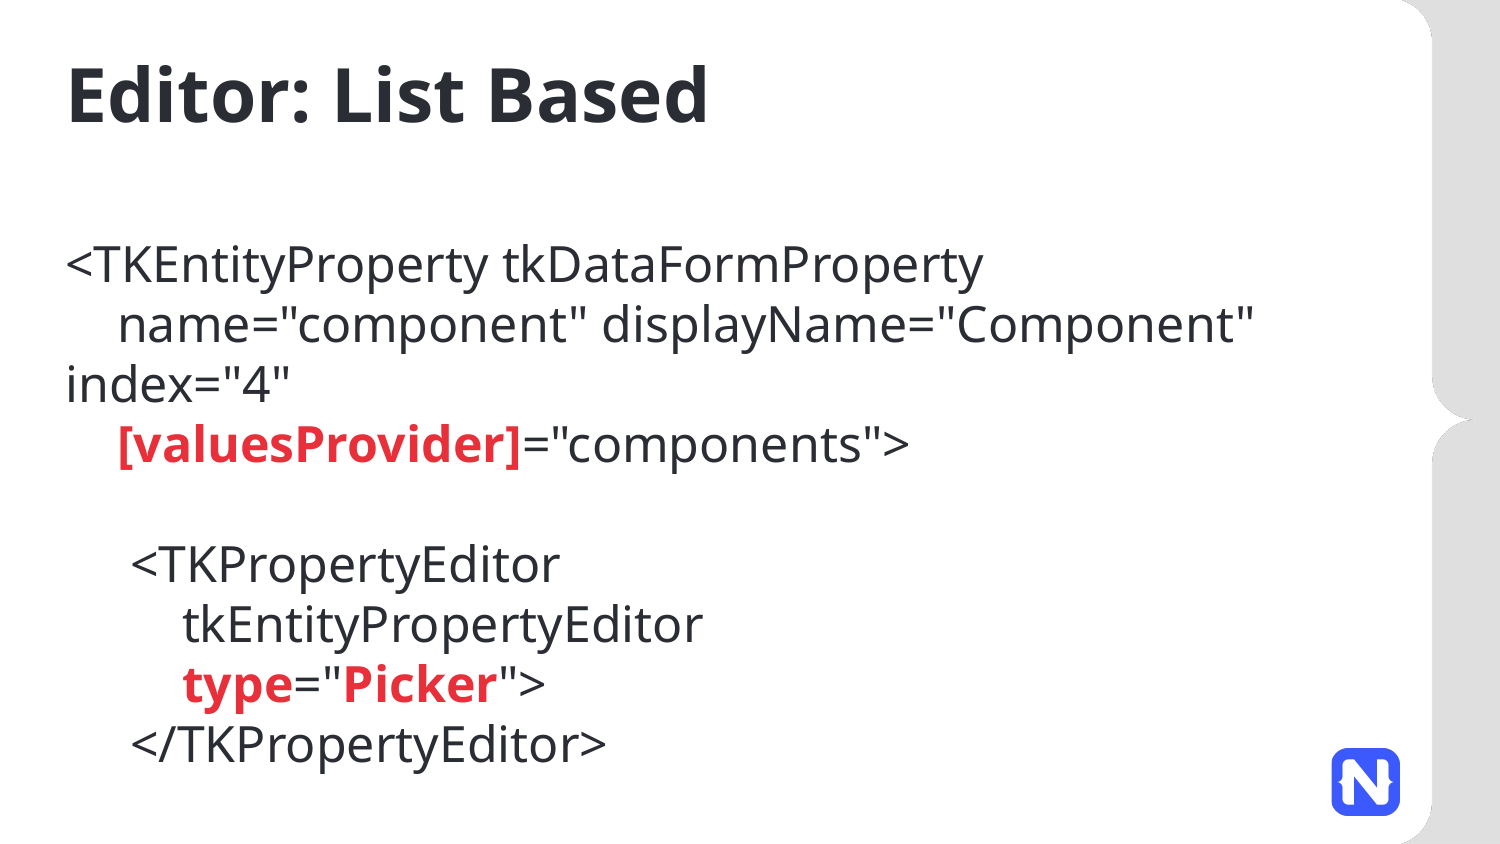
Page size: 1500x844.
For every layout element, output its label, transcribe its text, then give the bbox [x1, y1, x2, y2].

list <TKEntityProperty tkDataFormProperty name="component" displayName="Component" index="4" [valuesProvider]="components"> <TKPropertyEditor tkEntityPropertyEditor type="Picker"> </TKPropertyEditor> </TKEntityProperty> [53, 221, 1449, 658]
picture [1331, 0, 1500, 844]
title Editor: List Based [53, 64, 1449, 132]
